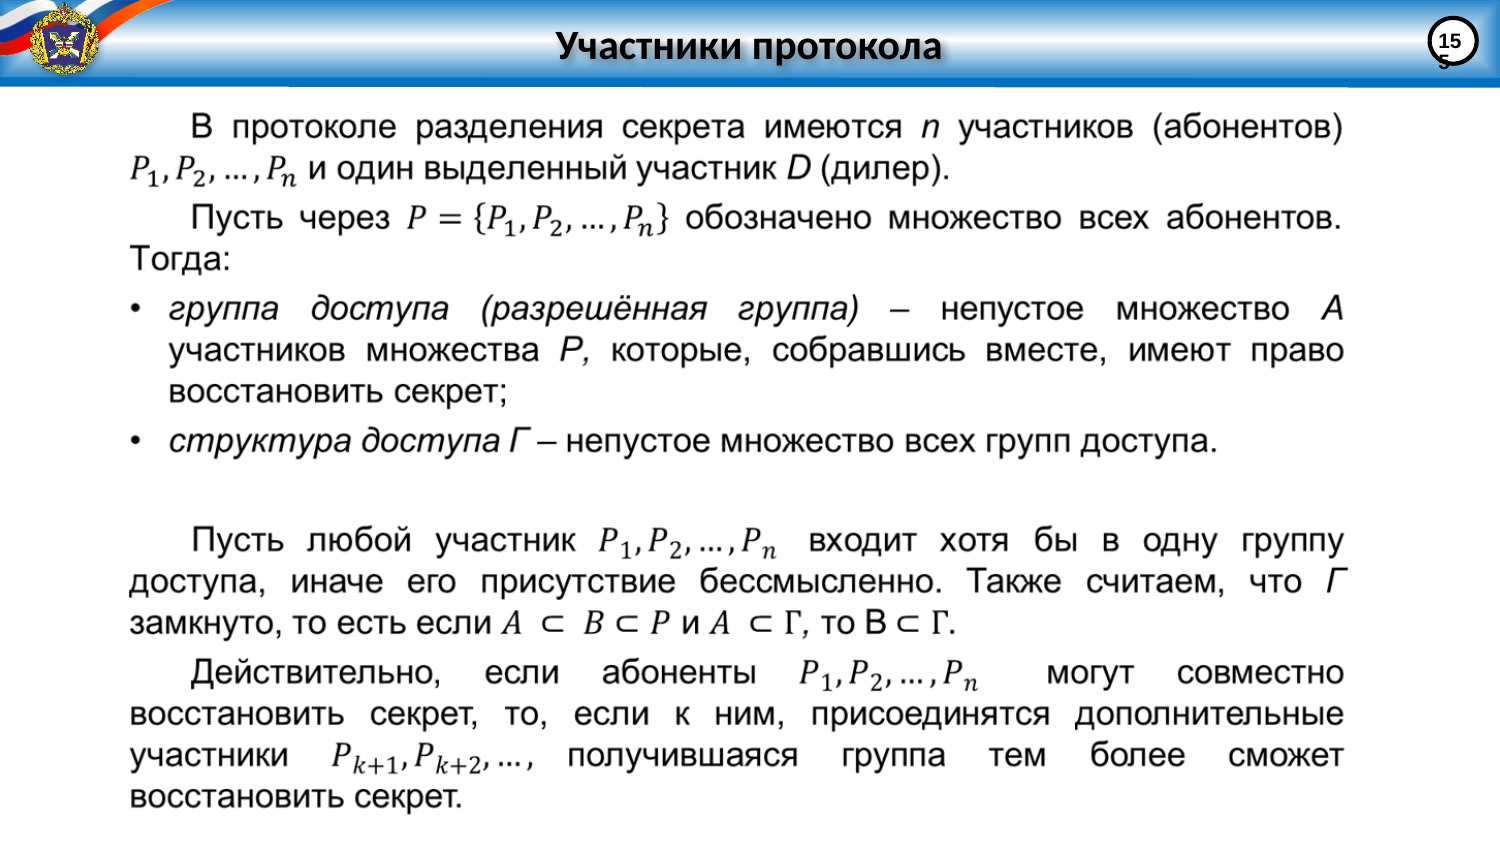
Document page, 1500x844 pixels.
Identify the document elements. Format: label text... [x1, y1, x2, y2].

picture [123, 102, 1360, 820]
slide_number 155 [1423, 12, 1483, 68]
title Участники протокола [0, 0, 1499, 127]
